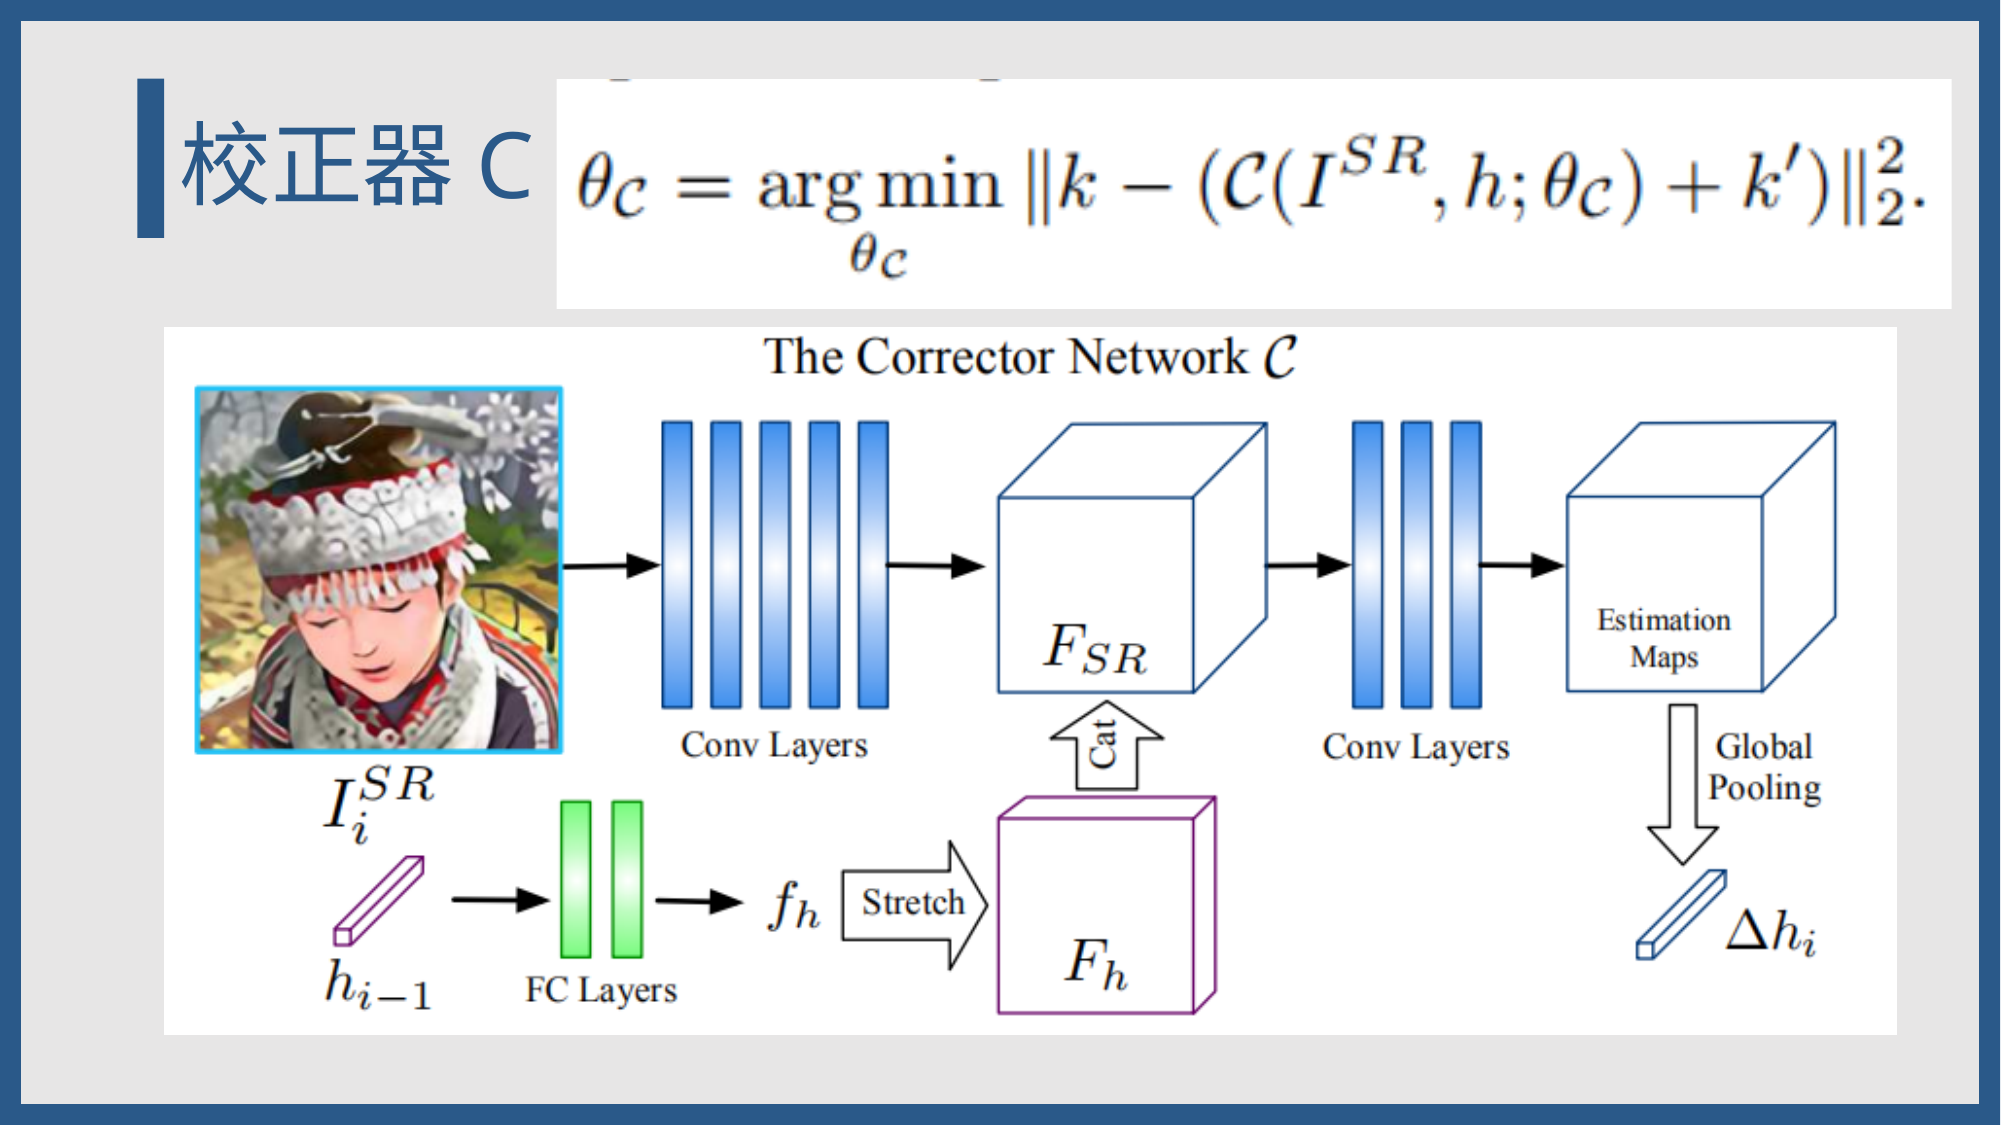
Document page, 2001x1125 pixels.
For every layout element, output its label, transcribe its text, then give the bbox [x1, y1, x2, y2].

picture [556, 79, 1952, 309]
title 校正器C [164, 59, 1863, 278]
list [164, 327, 1897, 1035]
